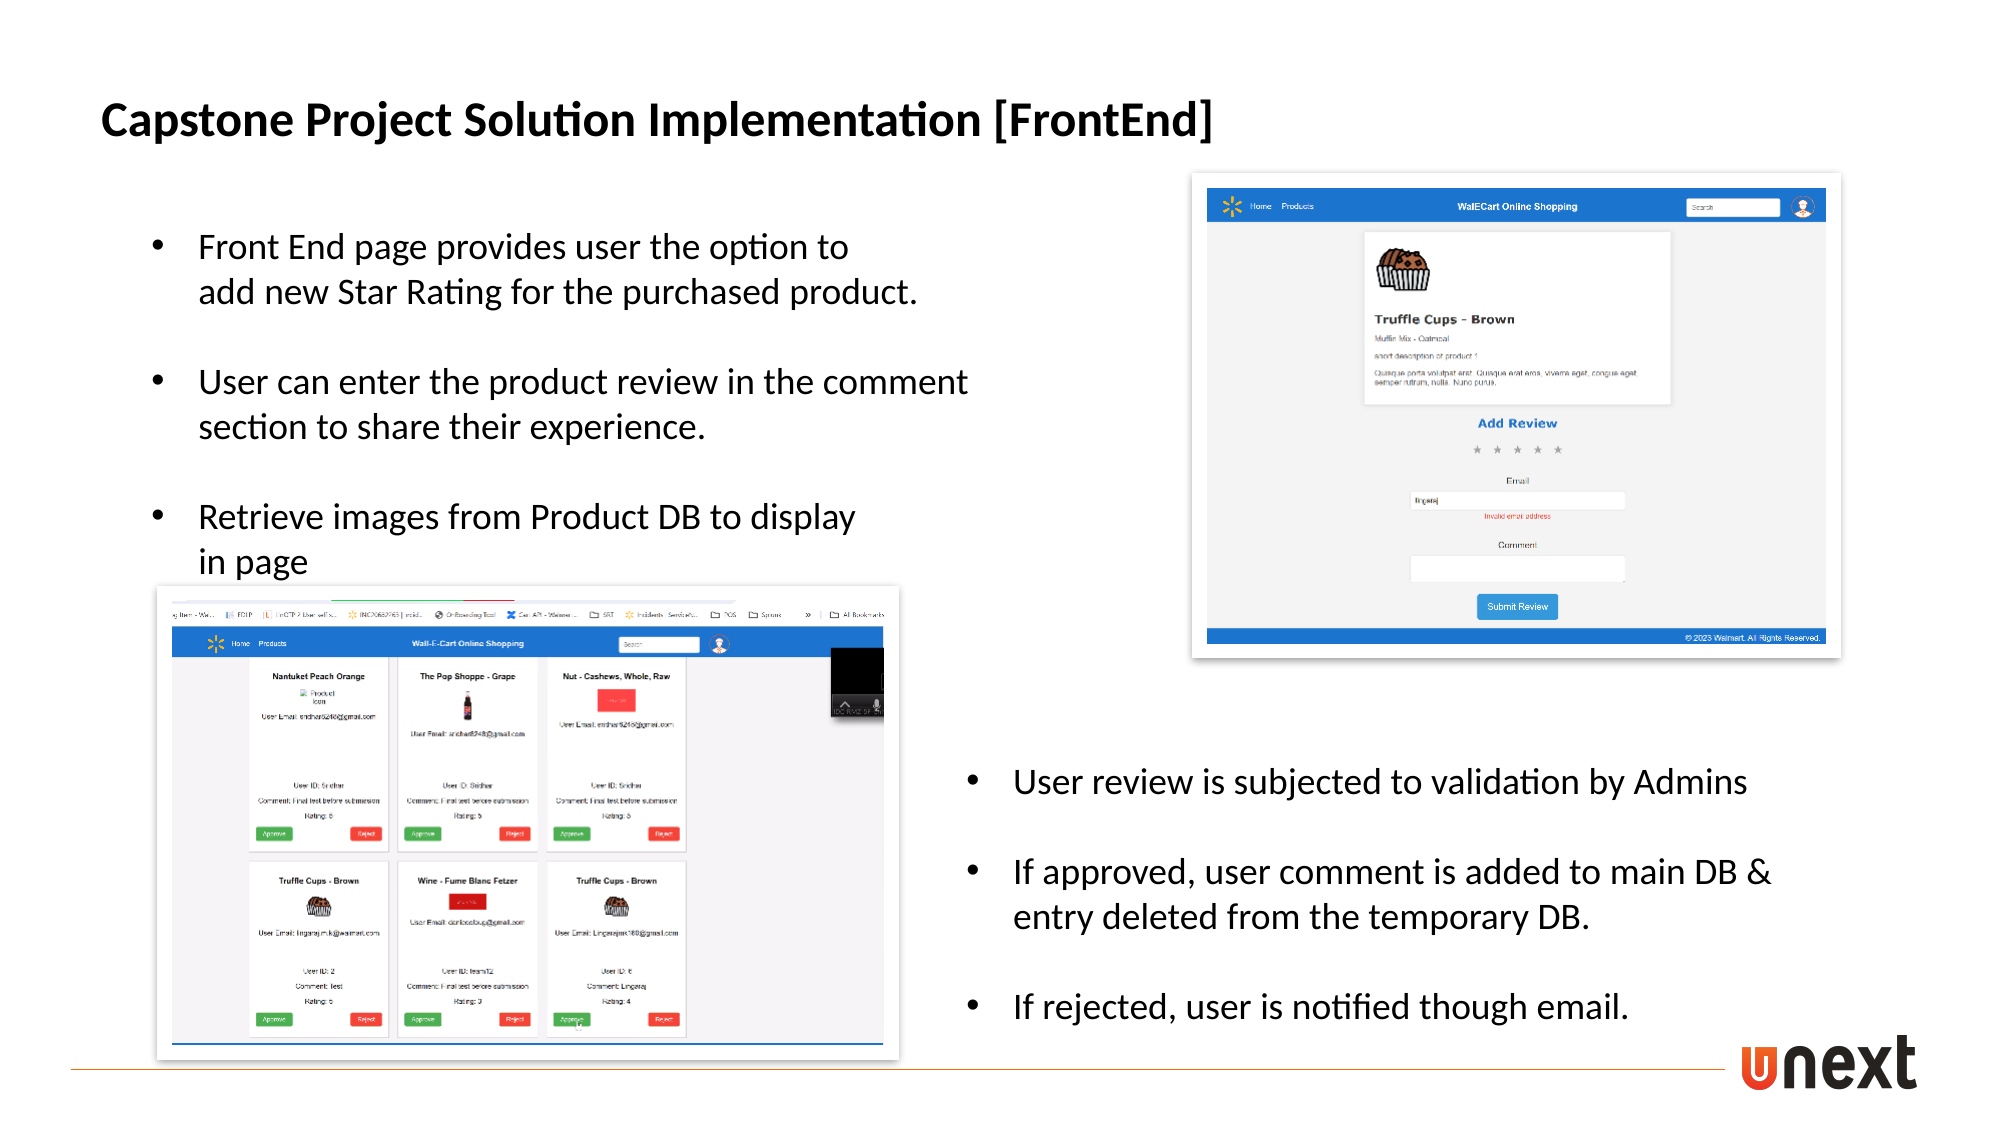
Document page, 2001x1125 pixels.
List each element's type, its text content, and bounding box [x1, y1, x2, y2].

text_box Front End page provides user the option to add new Star Rating for the purchased product. User can enter the product review in the comment section to share their experience. Retrieve images from Product DB to display in page [136, 214, 1149, 590]
text_box Capstone Project Solution Implementation [FrontEnd] [86, 79, 1602, 155]
text_box User review is subjected to validation by Admins If approved, user comment is added to main DB & entry deleted from the temporary DB. If rejected, user is notified though email. [951, 749, 1788, 1035]
picture [171, 600, 885, 1046]
picture [1206, 187, 1827, 644]
picture [1742, 1035, 1917, 1090]
